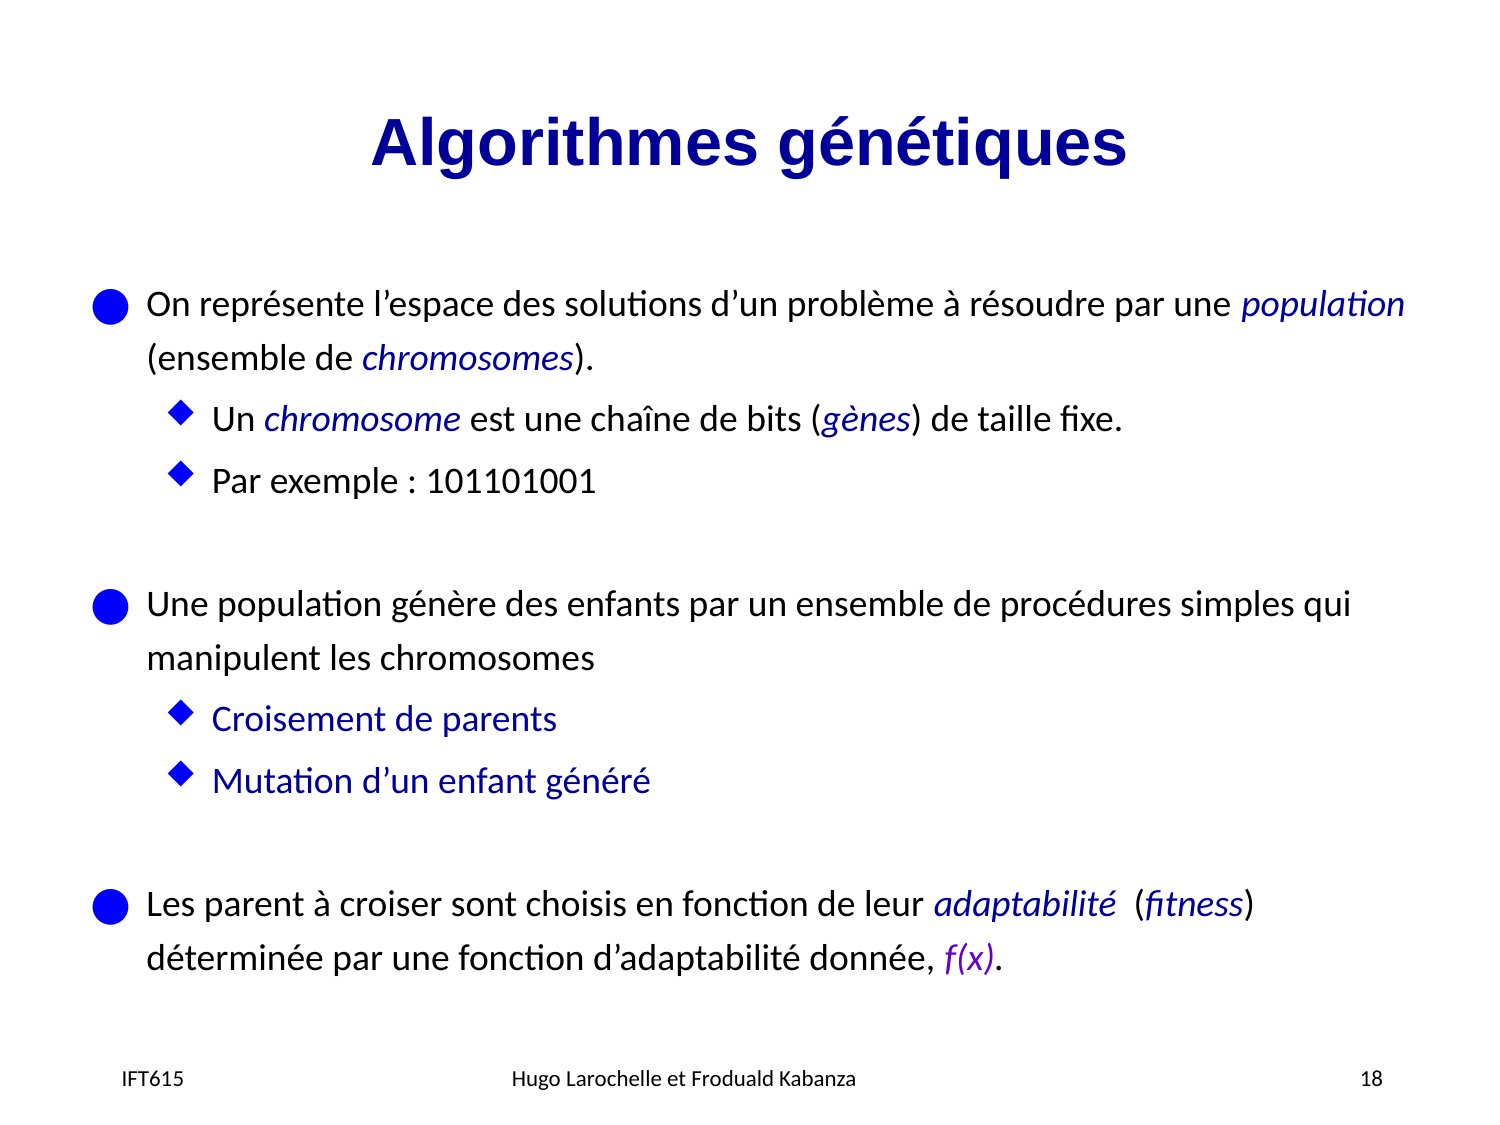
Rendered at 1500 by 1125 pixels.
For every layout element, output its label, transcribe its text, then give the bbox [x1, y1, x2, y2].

slide_number Hugo Larochelle et Froduald Kabanza [419, 1056, 950, 1117]
list On représente l’espace des solutions d’un problème à résoudre par une population (ensemble de chromosomes). Un chromosome est une chaîne de bits (gènes) de taille fixe. Par exemple : 101101001 Une population génère des enfants par un ensemble de procédures simples qui manipulent les chromosomes Croisement de parents Mutation d’un enfant généré Les parent à croiser sont choisis en fonction de leur adaptabilité (fitness) déterminée par une fonction d’adaptabilité donnée, f(x). [75, 262, 1425, 1005]
slide_number 18 [1344, 1056, 1431, 1117]
title Algorithmes génétiques [75, 45, 1425, 233]
footer IFT615 [69, 1056, 200, 1117]
